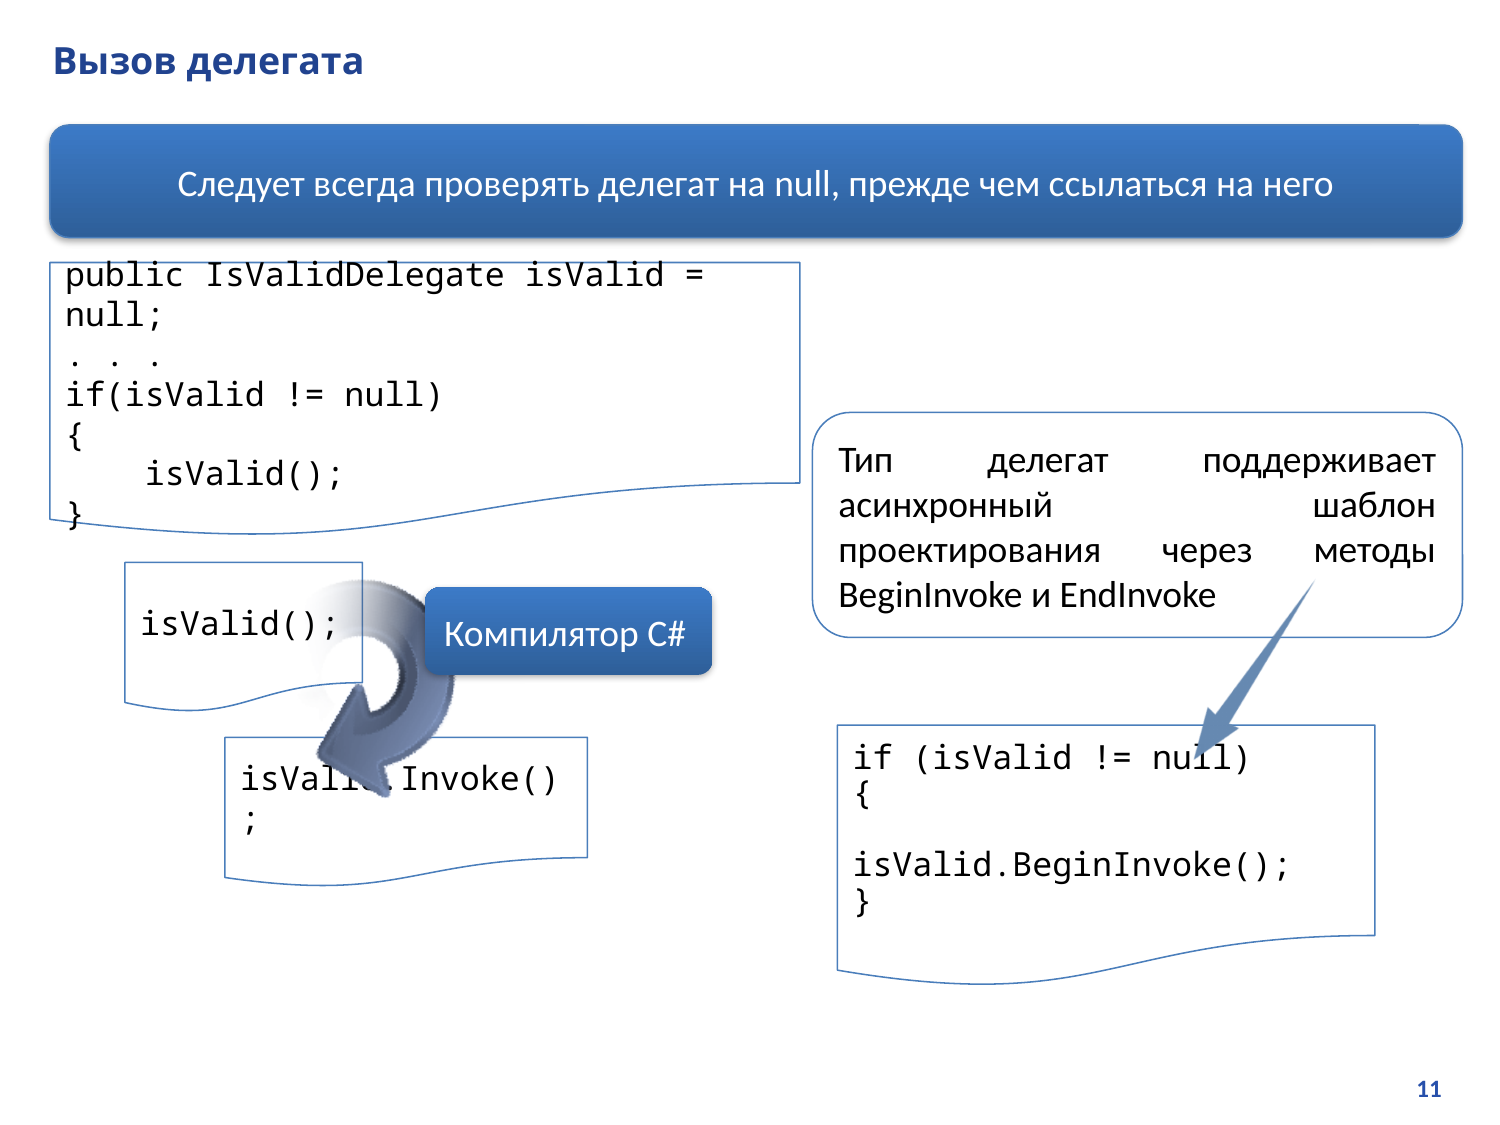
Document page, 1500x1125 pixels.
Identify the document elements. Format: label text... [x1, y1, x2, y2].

text_box isValid(); [124, 561, 309, 712]
text_box isValid.Invoke(); [224, 736, 589, 887]
text_box Компилятор С# [468, 587, 713, 675]
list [261, 574, 463, 775]
text_box Следует всегда проверять делегат на null, прежде чем ссылаться на него [49, 124, 1464, 239]
text_box public IsValidDelegate isValid = null; . . . if(isValid != null) { isValid(); } [49, 261, 801, 535]
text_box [812, 412, 1463, 988]
title Вызов делегата [36, 29, 1469, 90]
